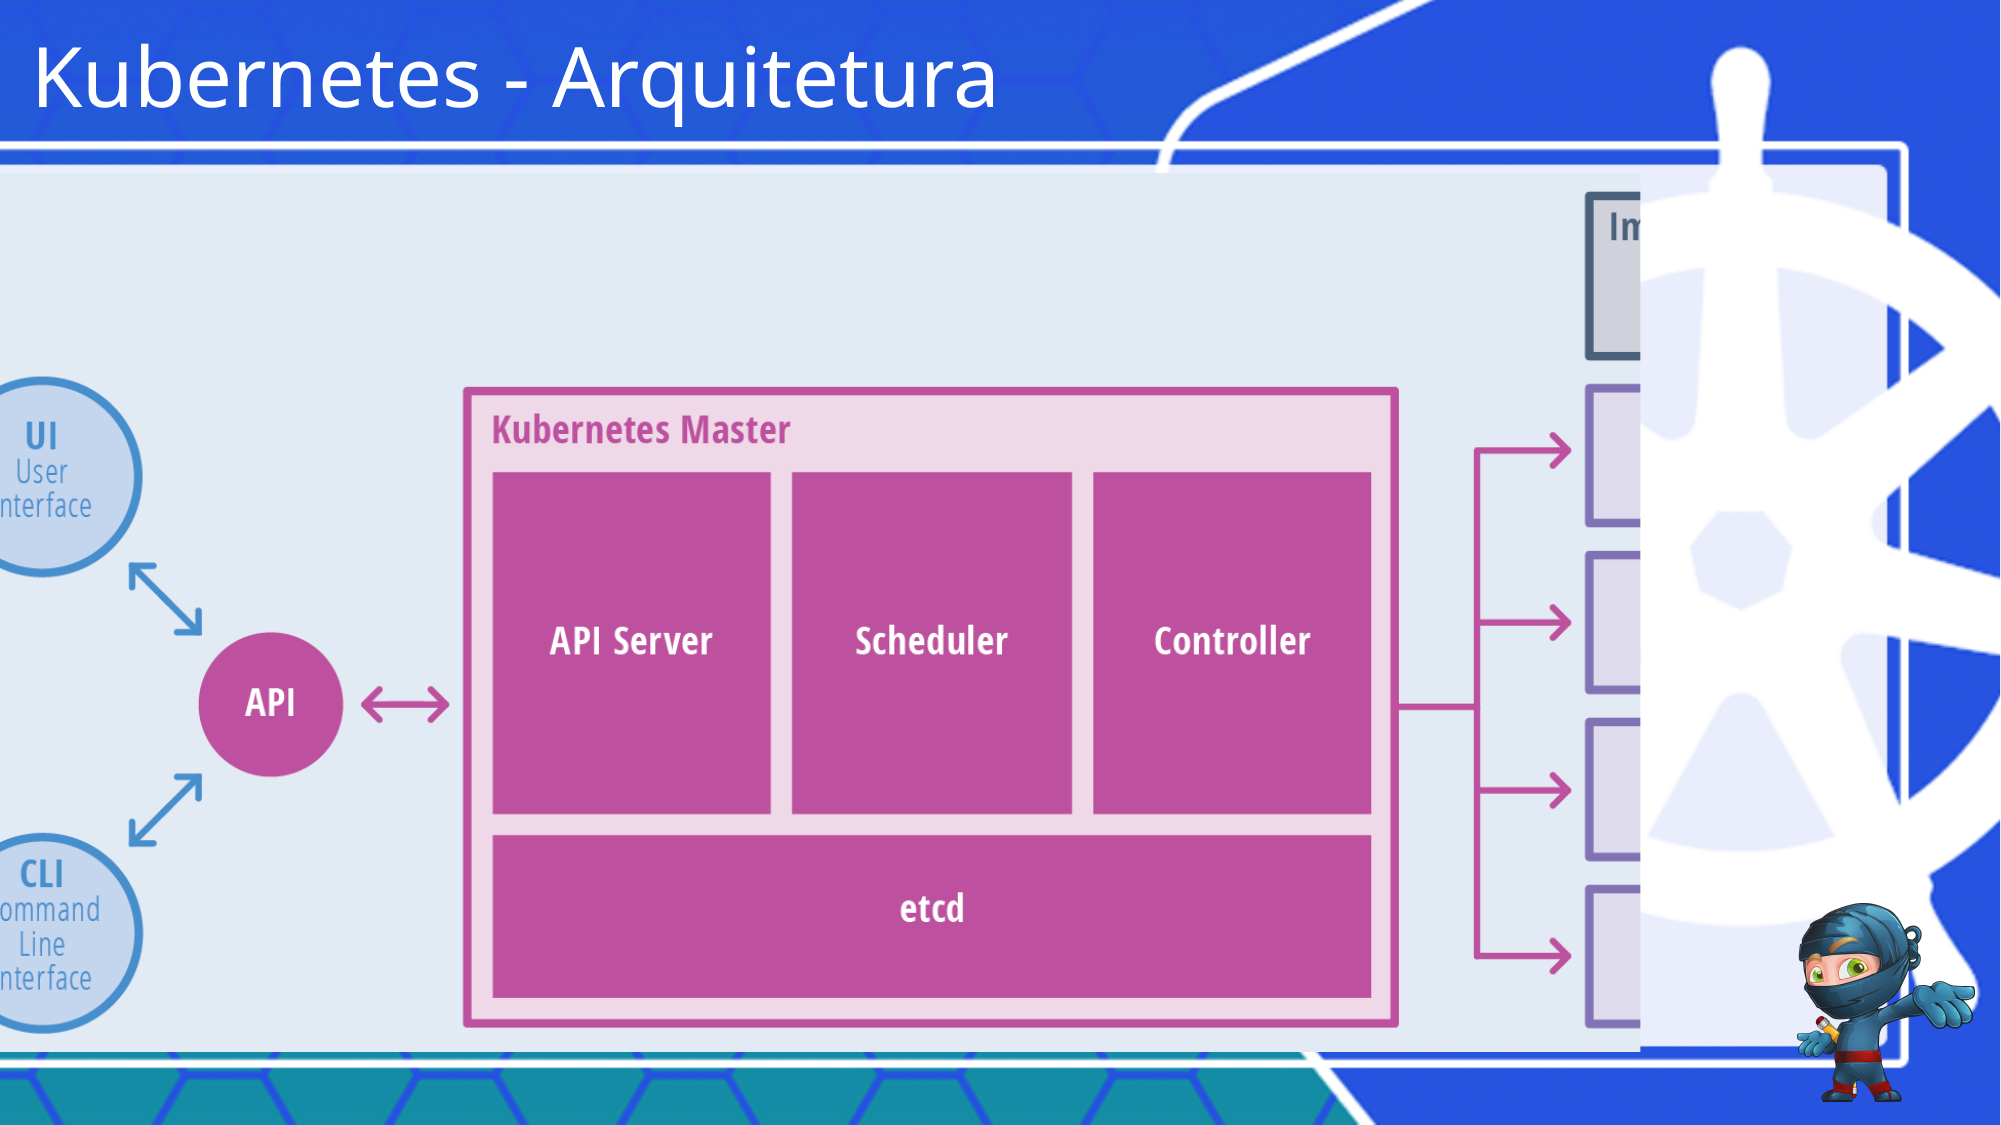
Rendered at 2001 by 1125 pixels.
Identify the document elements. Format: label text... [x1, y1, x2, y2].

text_box Kubernetes - Arquitetura [16, 16, 1019, 132]
picture [0, 0, 2001, 1125]
